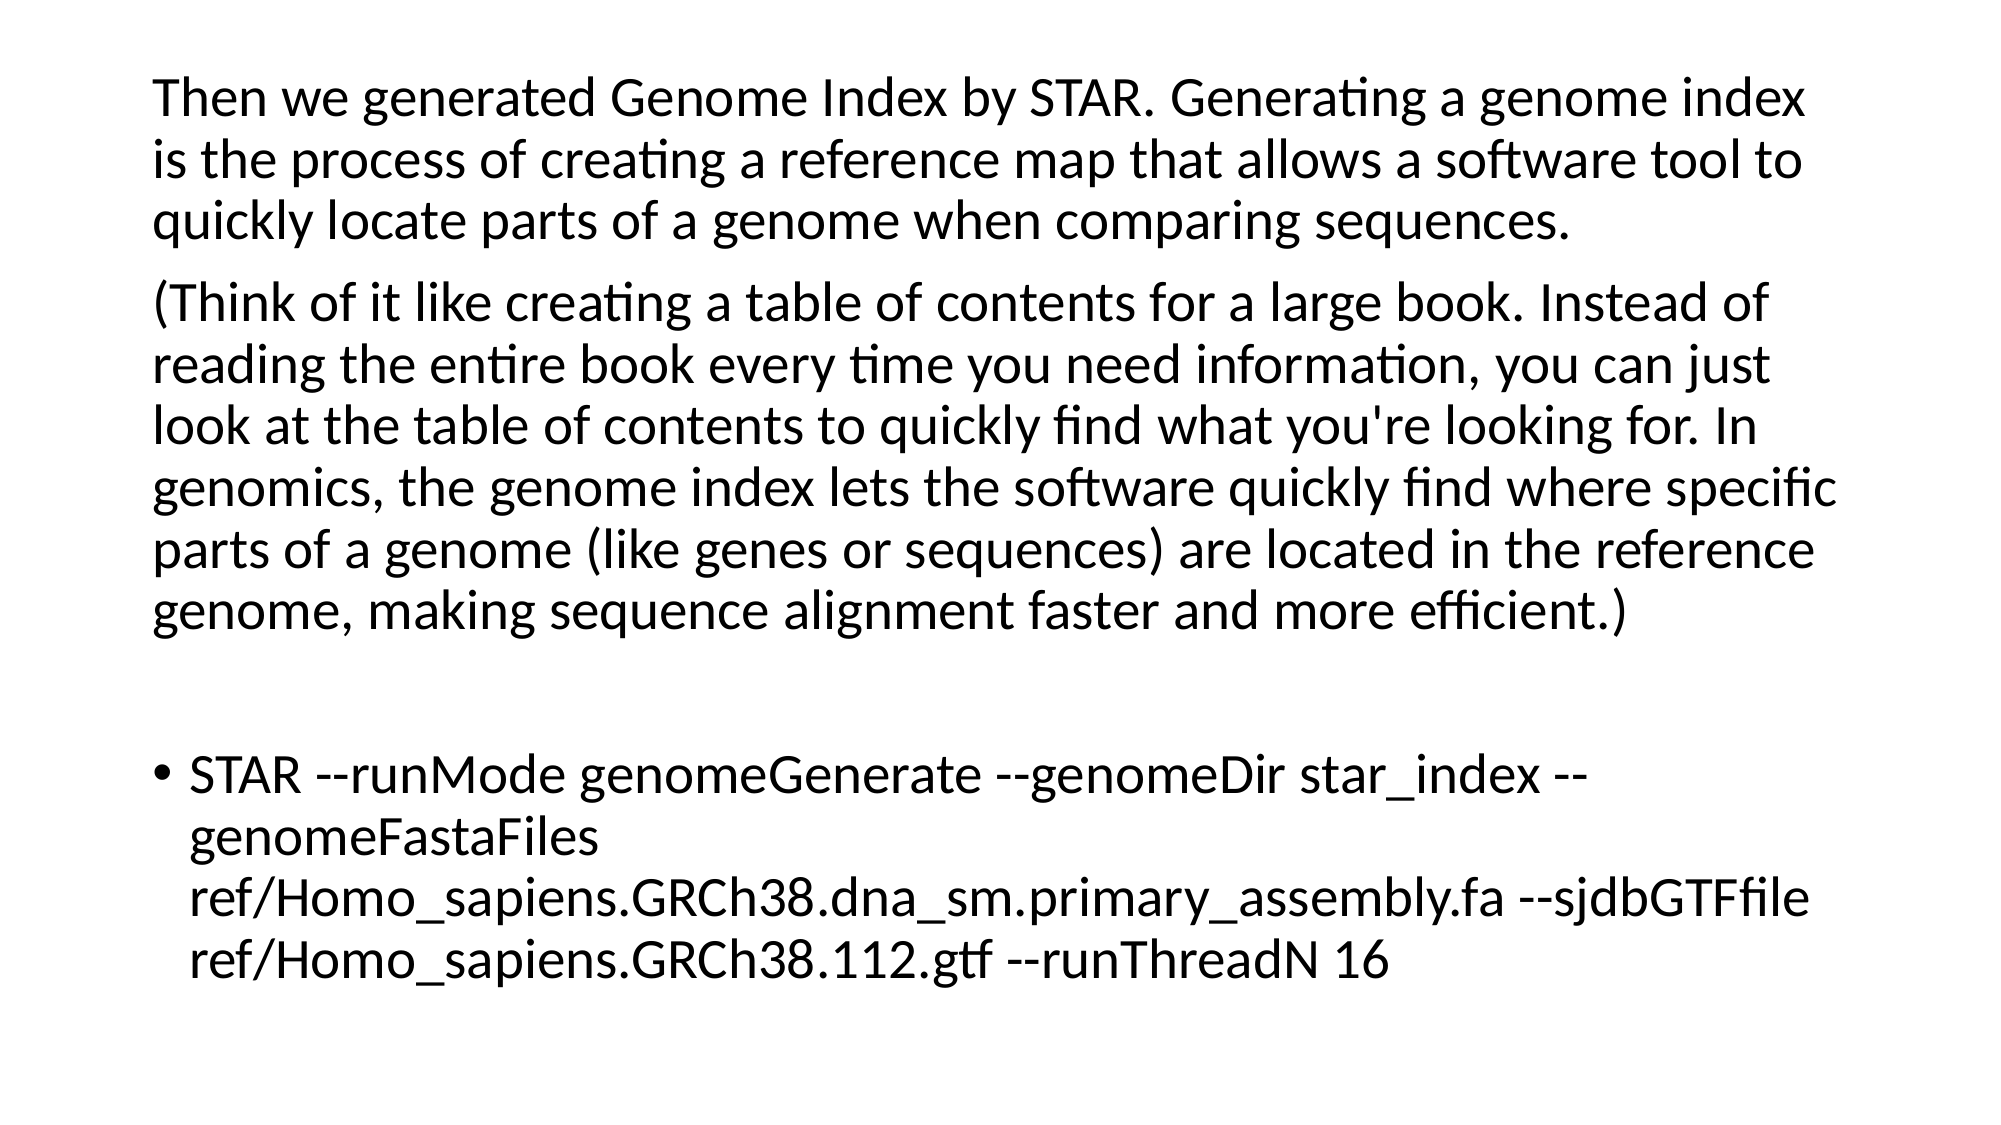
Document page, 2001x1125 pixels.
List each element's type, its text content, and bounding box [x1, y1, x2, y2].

list Then we generated Genome Index by STAR. Generating a genome index is the process of creating a reference map that allows a software tool to quickly locate parts of a genome when comparing sequences. (Think of it like creating a table of contents for a large book. Instead of reading the entire book every time you need information, you can just look at the table of contents to quickly find what you're looking for. In genomics, the genome index lets the software quickly find where specific parts of a genome (like genes or sequences) are located in the reference genome, making sequence alignment faster and more efficient.) STAR --runMode genomeGenerate --genomeDir star_index --genomeFastaFiles ref/Homo_sapiens.GRCh38.dna_sm.primary_assembly.fa --sjdbGTFfile ref/Homo_sapiens.GRCh38.112.gtf --runThreadN 16 [137, 59, 1863, 1014]
